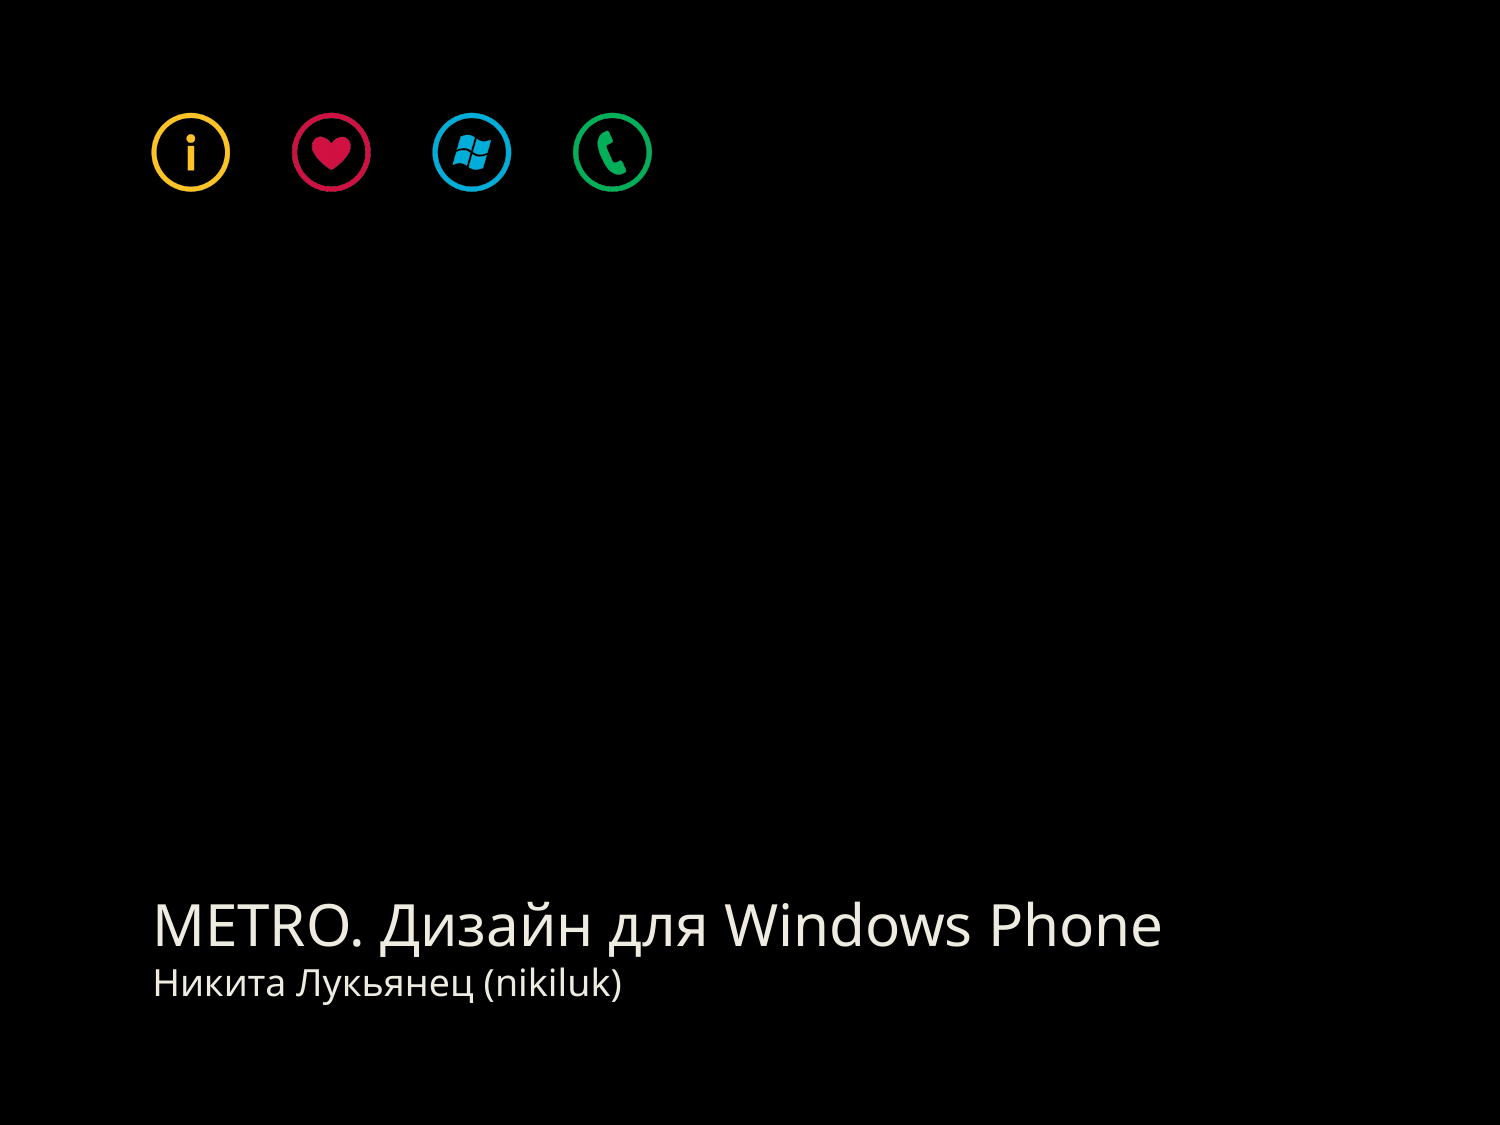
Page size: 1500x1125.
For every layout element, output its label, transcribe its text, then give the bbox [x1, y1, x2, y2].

picture [137, 95, 663, 213]
text_box METRO. Дизайн для Windows Phone Никита Лукьянец (nikiluk) [137, 881, 1197, 1011]
